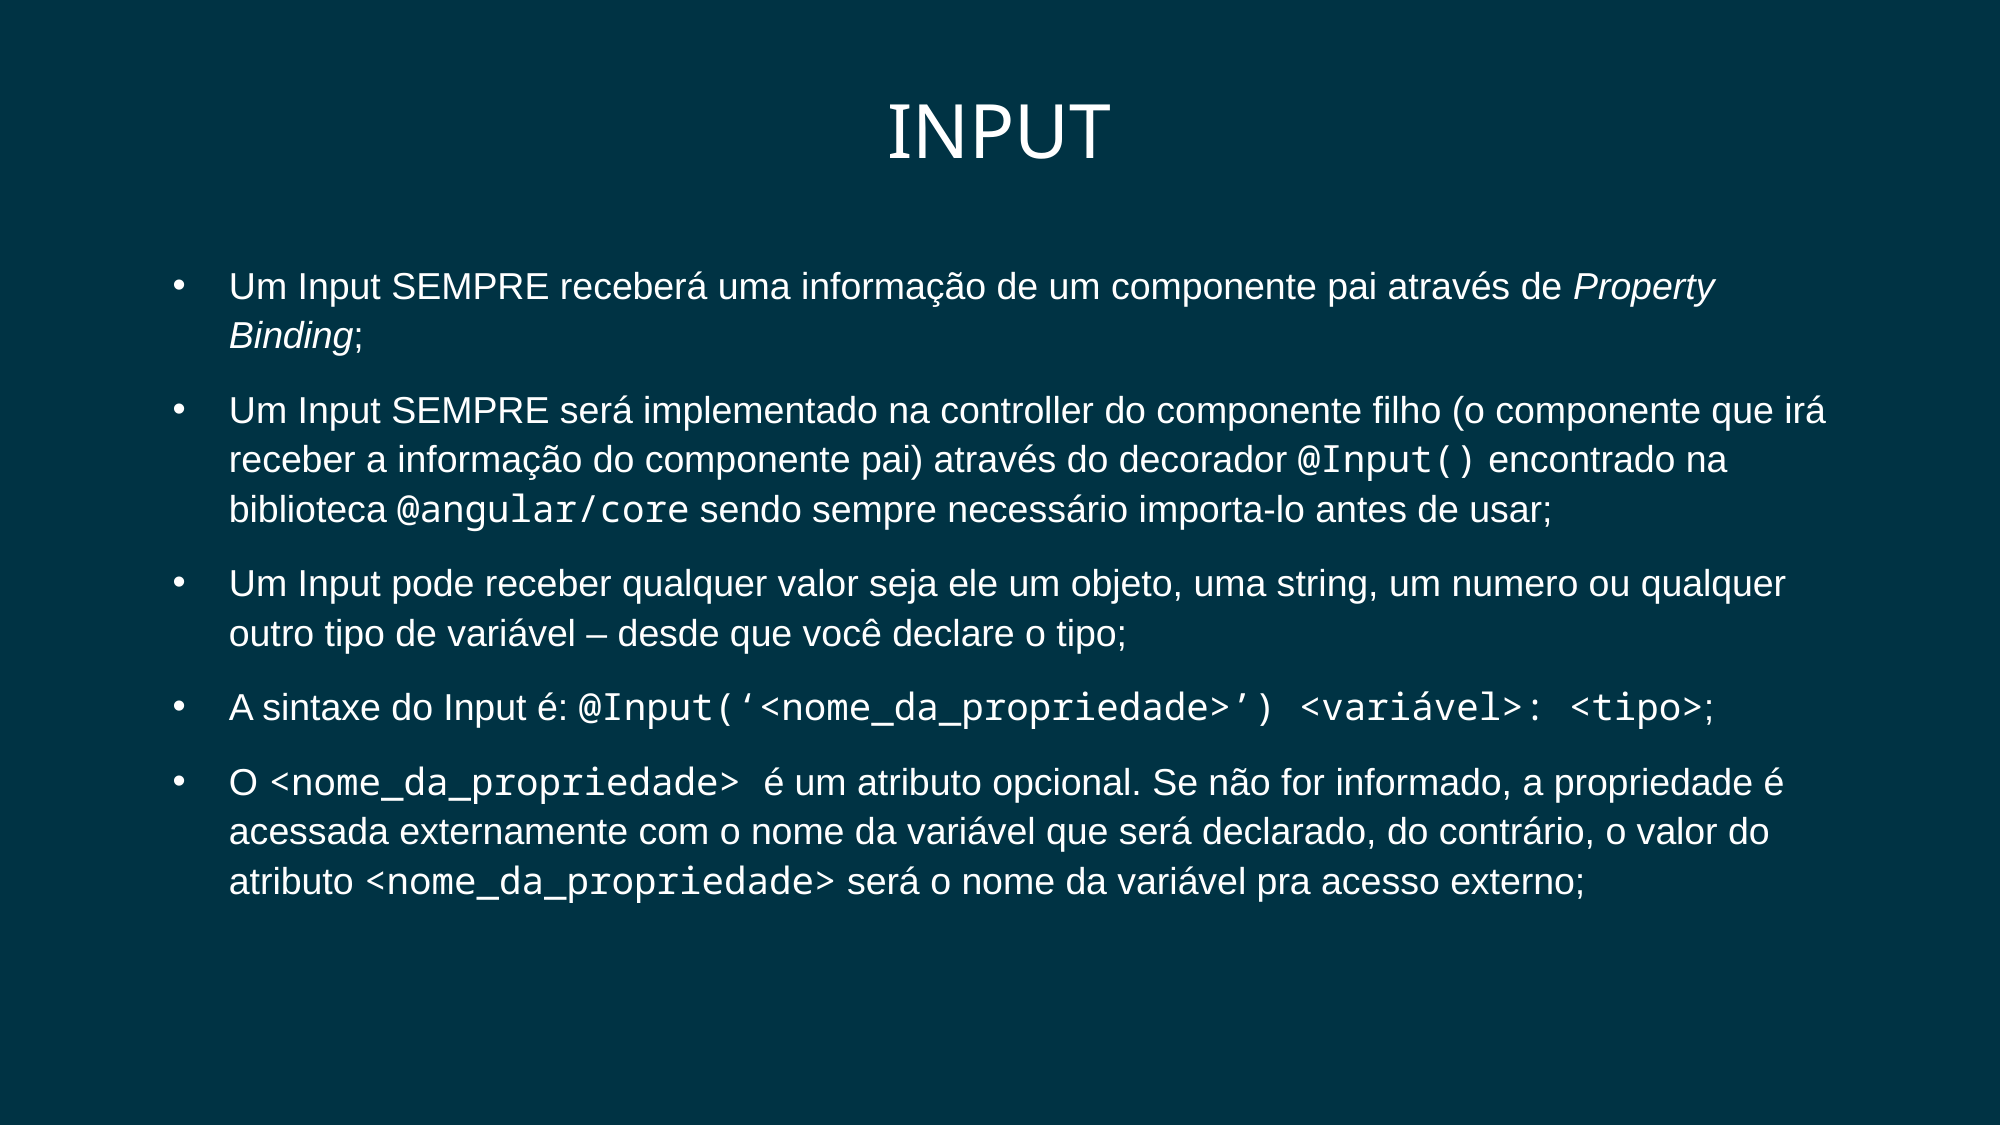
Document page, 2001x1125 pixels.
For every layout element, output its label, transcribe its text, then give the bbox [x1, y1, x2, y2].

title INPUT [58, 90, 1941, 181]
list Um Input SEMPRE receberá uma informação de um componente pai através de Property Binding; Um Input SEMPRE será implementado na controller do componente filho (o componente que irá receber a informação do componente pai) através do decorador @Input() encontrado na biblioteca @angular/core sendo sempre necessário importa-lo antes de usar; Um Input pode receber qualquer valor seja ele um objeto, uma string, um numero ou qualquer outro tipo de variável – desde que você declare o tipo; A sintaxe do Input é: @Input(‘<nome_da_propriedade>’) <variável>: <tipo>; O <nome_da_propriedade> é um atributo opcional. Se não for informado, a propriedade é acessada externamente com o nome da variável que será declarado, do contrário, o valor do atributo <nome_da_propriedade> será o nome da variável pra acesso externo; [157, 249, 1843, 964]
